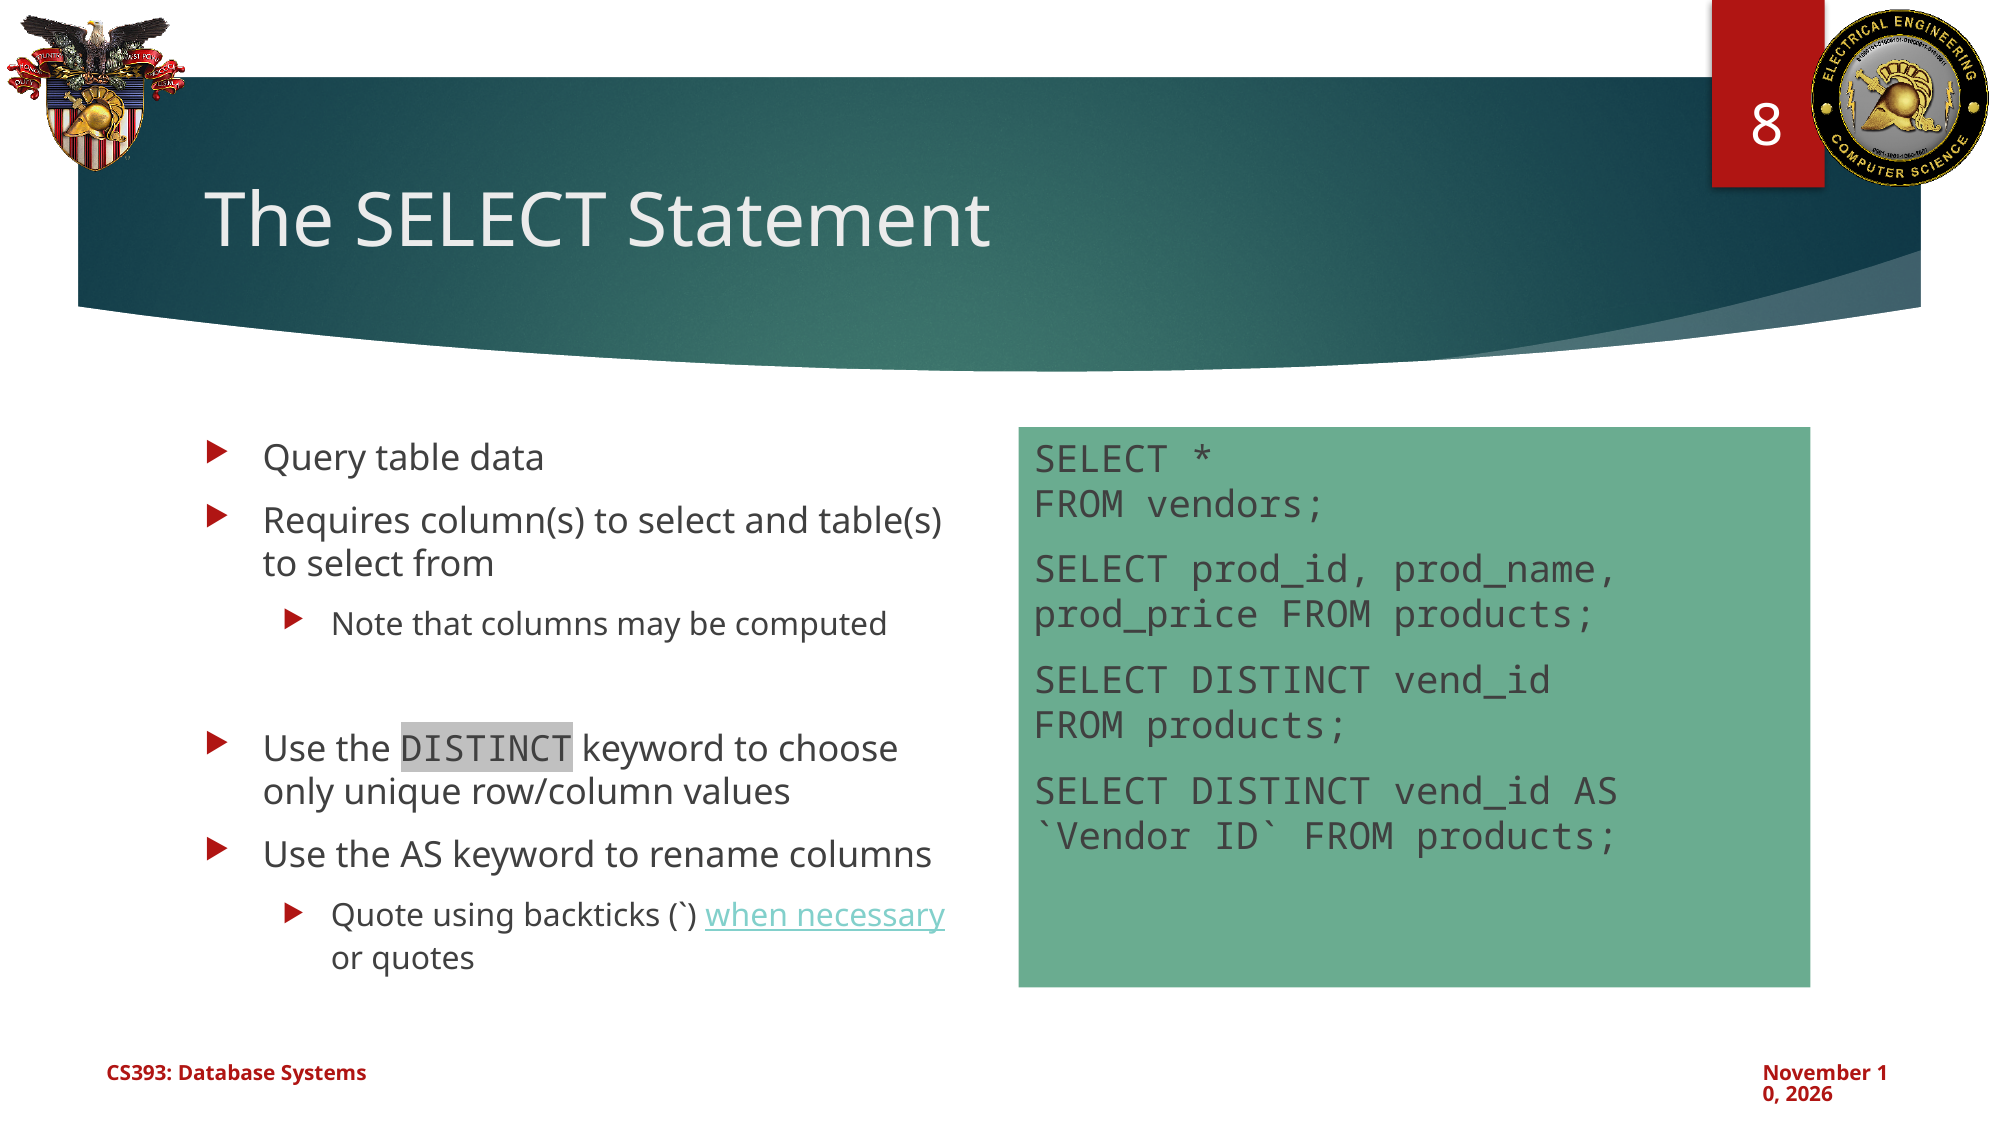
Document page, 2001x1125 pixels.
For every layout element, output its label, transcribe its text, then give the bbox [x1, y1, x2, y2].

slide_number 8 [1698, 48, 1836, 175]
title The SELECT Statement [189, 158, 1638, 275]
list Query table data Requires column(s) to select and table(s) to select from Note that columns may be computed Use the DISTINCT keyword to choose only unique row/column values Use the AS keyword to rename columns Quote using backticks (`) when necessary or quotes [189, 427, 982, 988]
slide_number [1747, 1048, 1910, 1099]
footer CS393: Database Systems [91, 1048, 726, 1100]
list SELECT * FROM vendors; SELECT prod_id, prod_name, prod_price FROM products; SELECT DISTINCT vend_id FROM products; SELECT DISTINCT vend_id AS `Vendor ID` FROM products; [1018, 427, 1811, 988]
picture [7, 3, 185, 184]
picture [1809, 7, 1990, 188]
